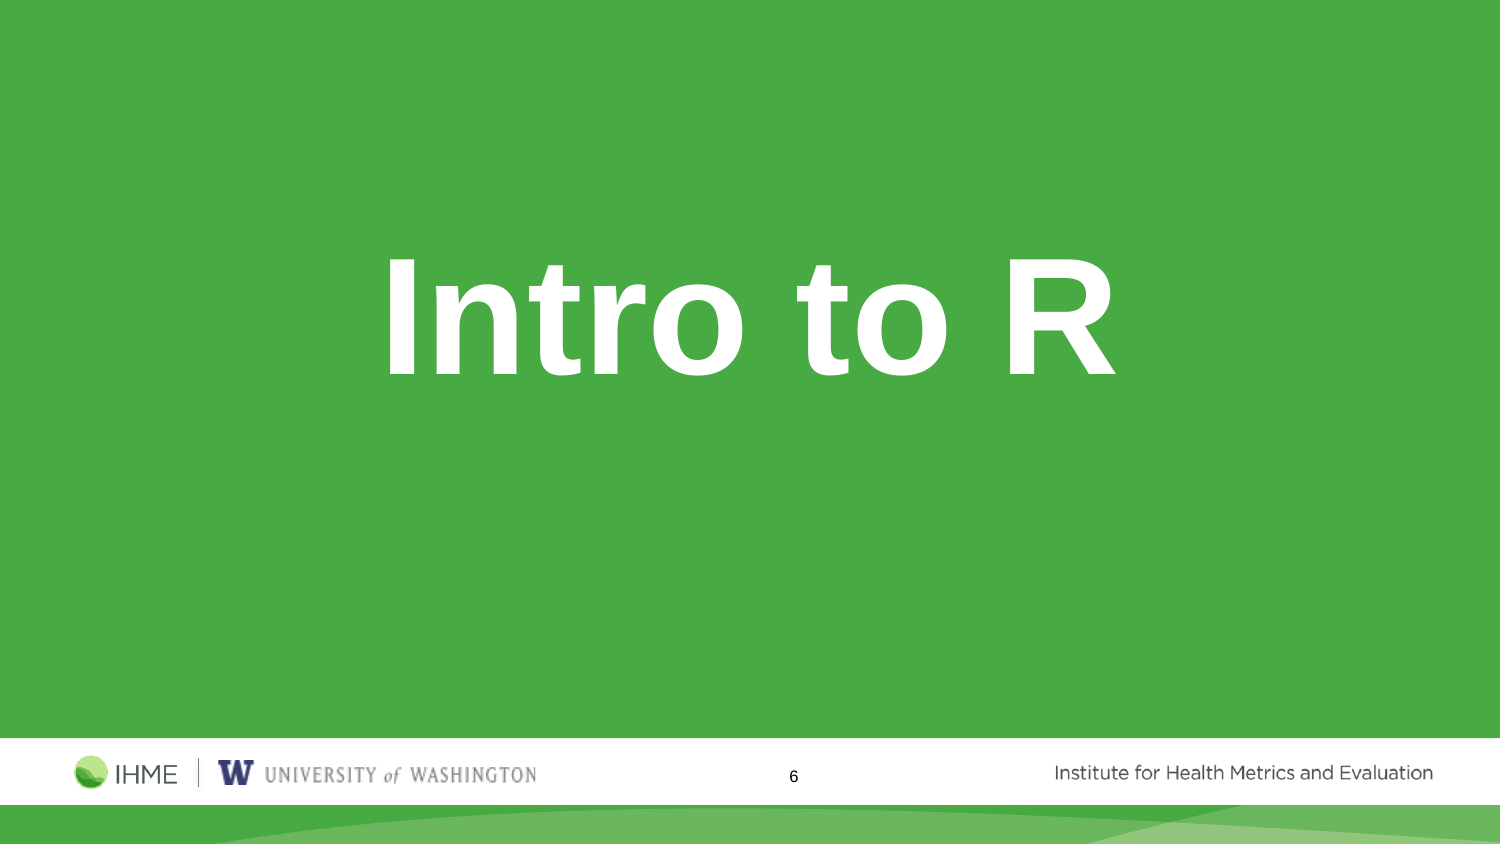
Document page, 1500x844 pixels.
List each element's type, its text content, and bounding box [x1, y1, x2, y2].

picture [0, 805, 1500, 844]
title Intro to R [0, 0, 1500, 739]
slide_number 6 [768, 758, 820, 794]
picture [74, 755, 177, 789]
picture [1049, 759, 1437, 784]
